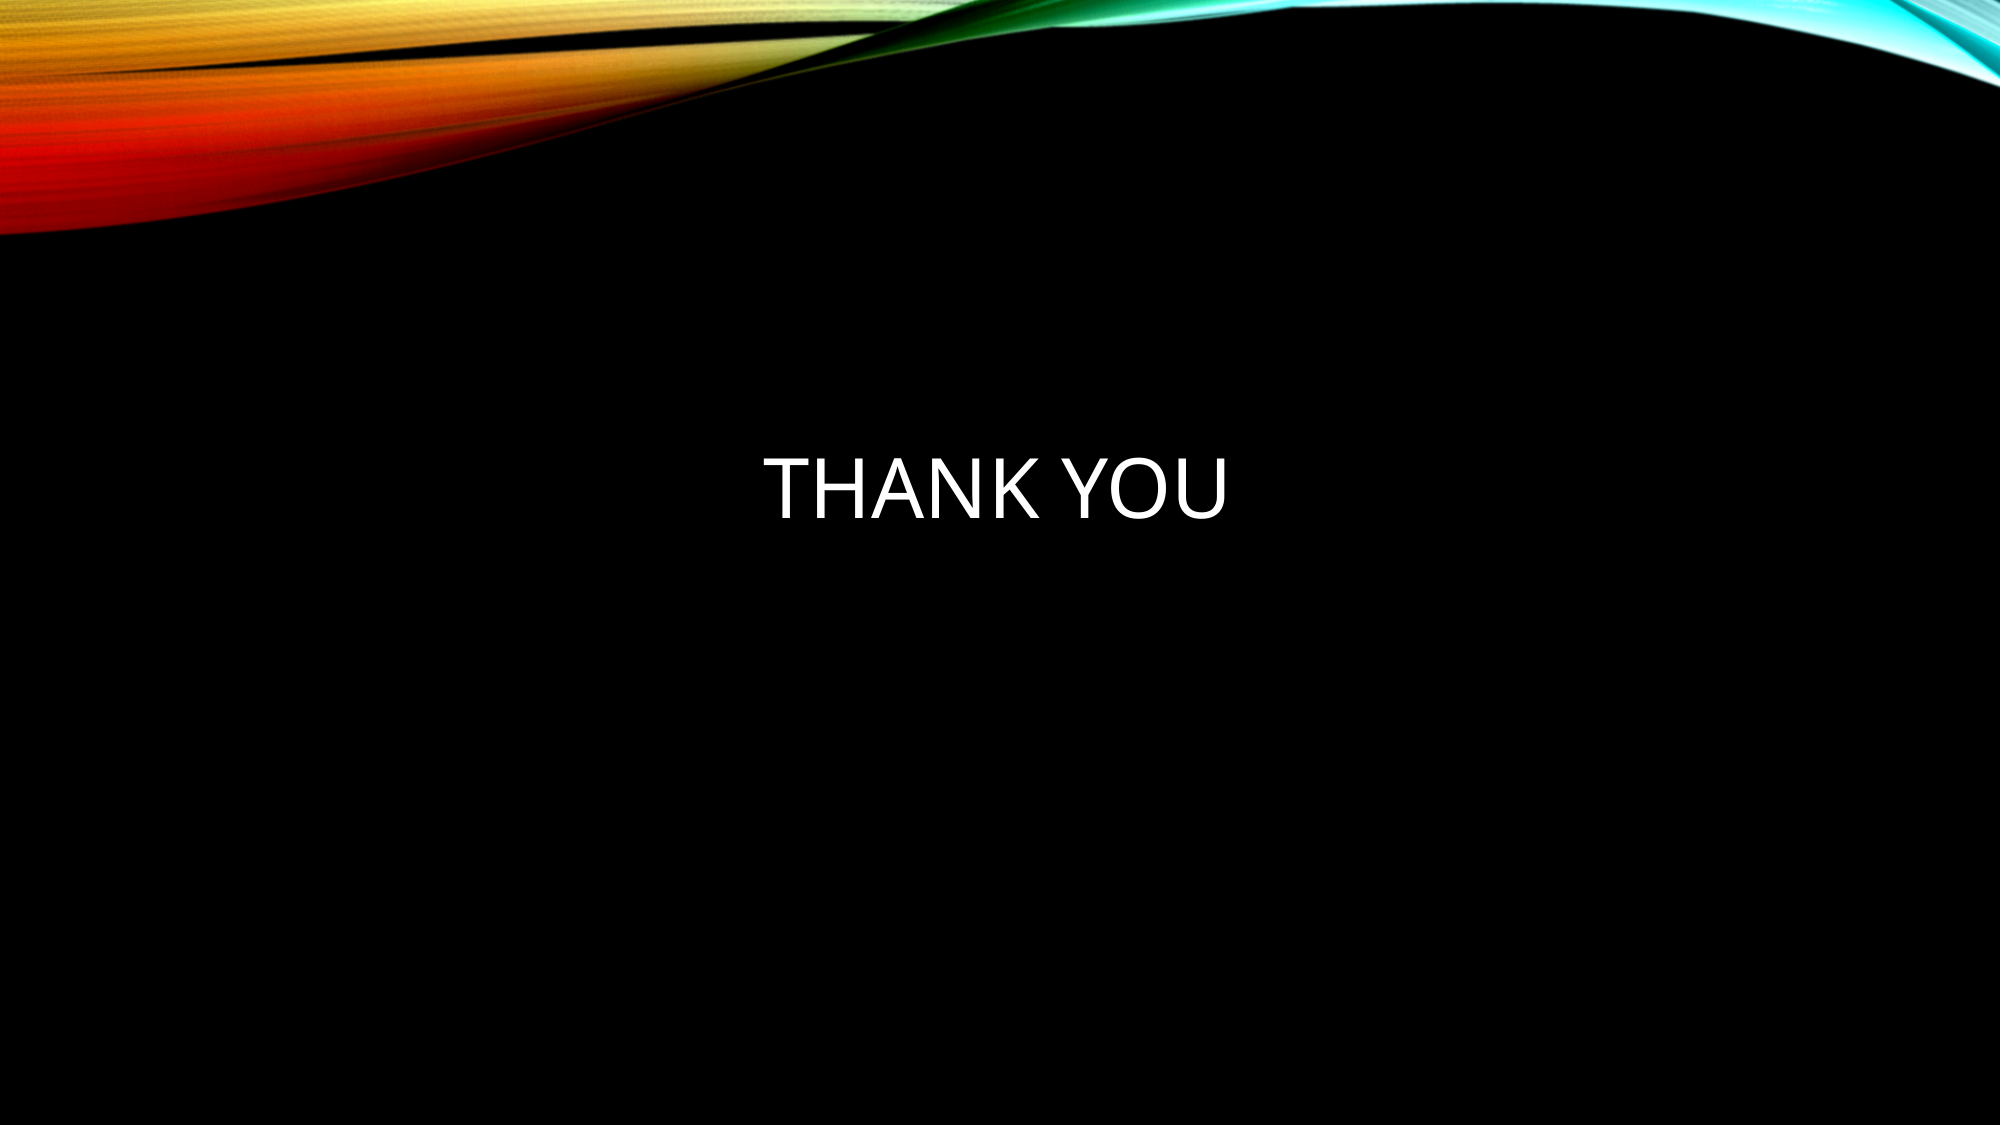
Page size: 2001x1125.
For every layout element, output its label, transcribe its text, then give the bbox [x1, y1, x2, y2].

picture [0, 0, 2000, 237]
title Thank you [677, 385, 1248, 598]
